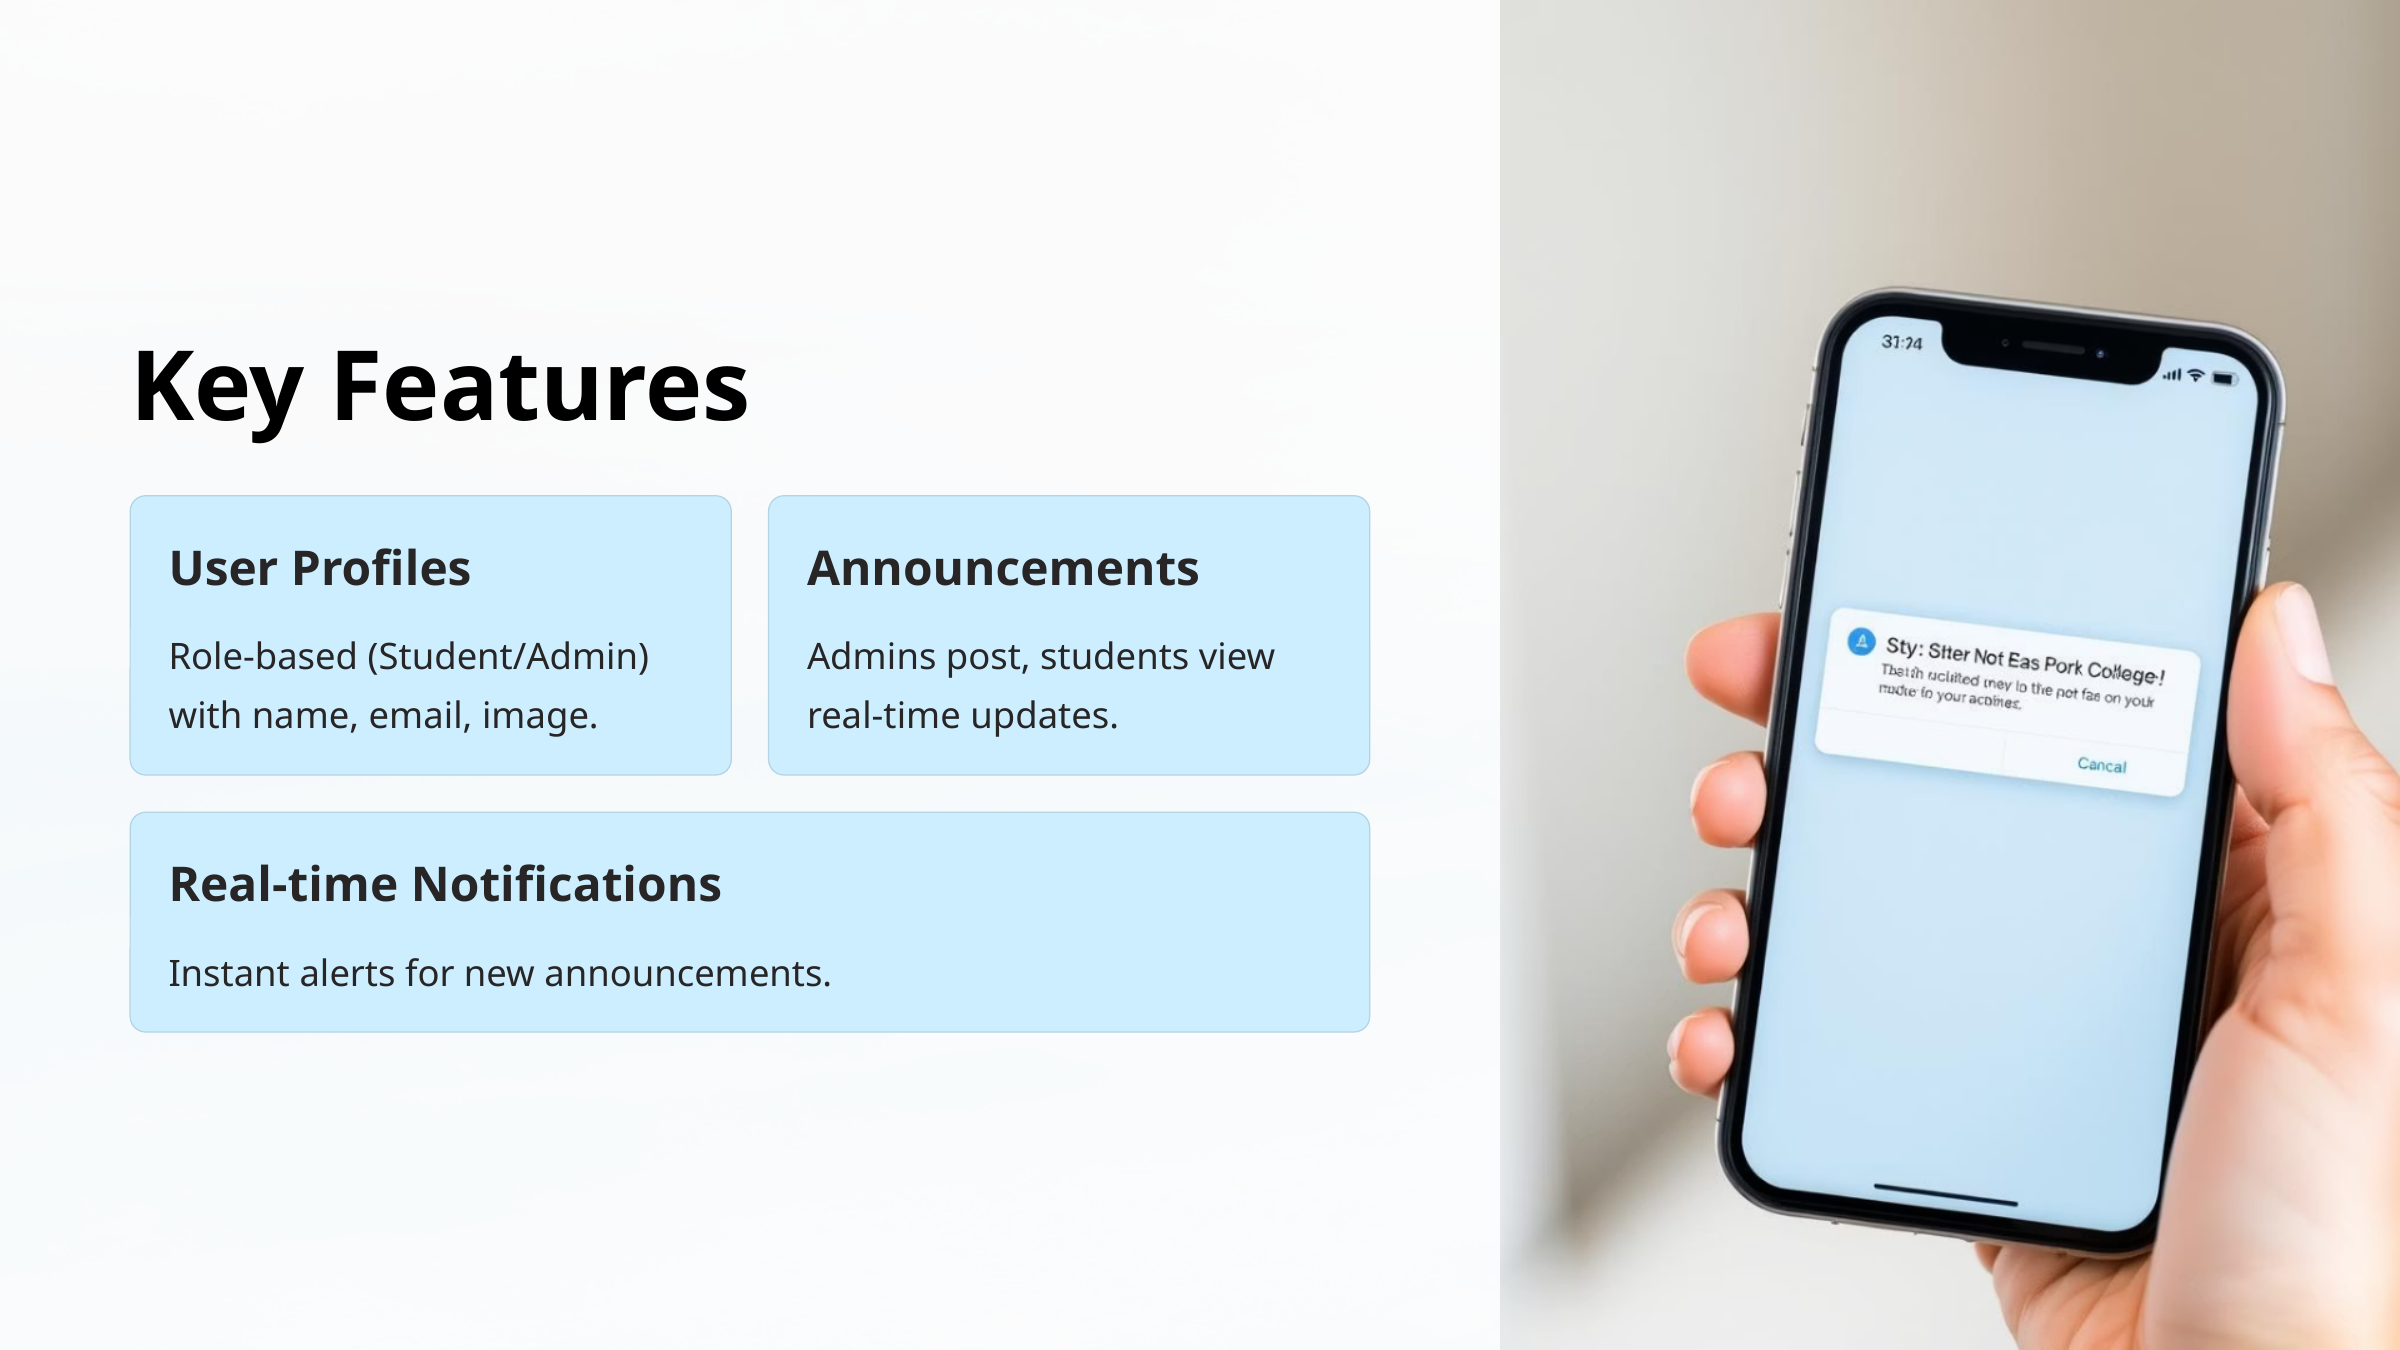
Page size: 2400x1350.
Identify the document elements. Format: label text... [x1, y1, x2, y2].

text_box [768, 495, 1370, 776]
text_box Role-based (Student/Admin) with name, email, image. [168, 617, 693, 737]
text_box [130, 812, 1370, 1033]
text_box Announcements [806, 534, 1296, 596]
text_box Admins post, students view real-time updates. [806, 617, 1332, 737]
text_box User Profiles [168, 534, 657, 596]
text_box Key Features [130, 317, 1107, 440]
picture [1499, 0, 2400, 1350]
text_box [130, 495, 732, 776]
text_box Instant alerts for new announcements. [168, 934, 1332, 994]
text_box Real-time Notifications [168, 850, 694, 912]
